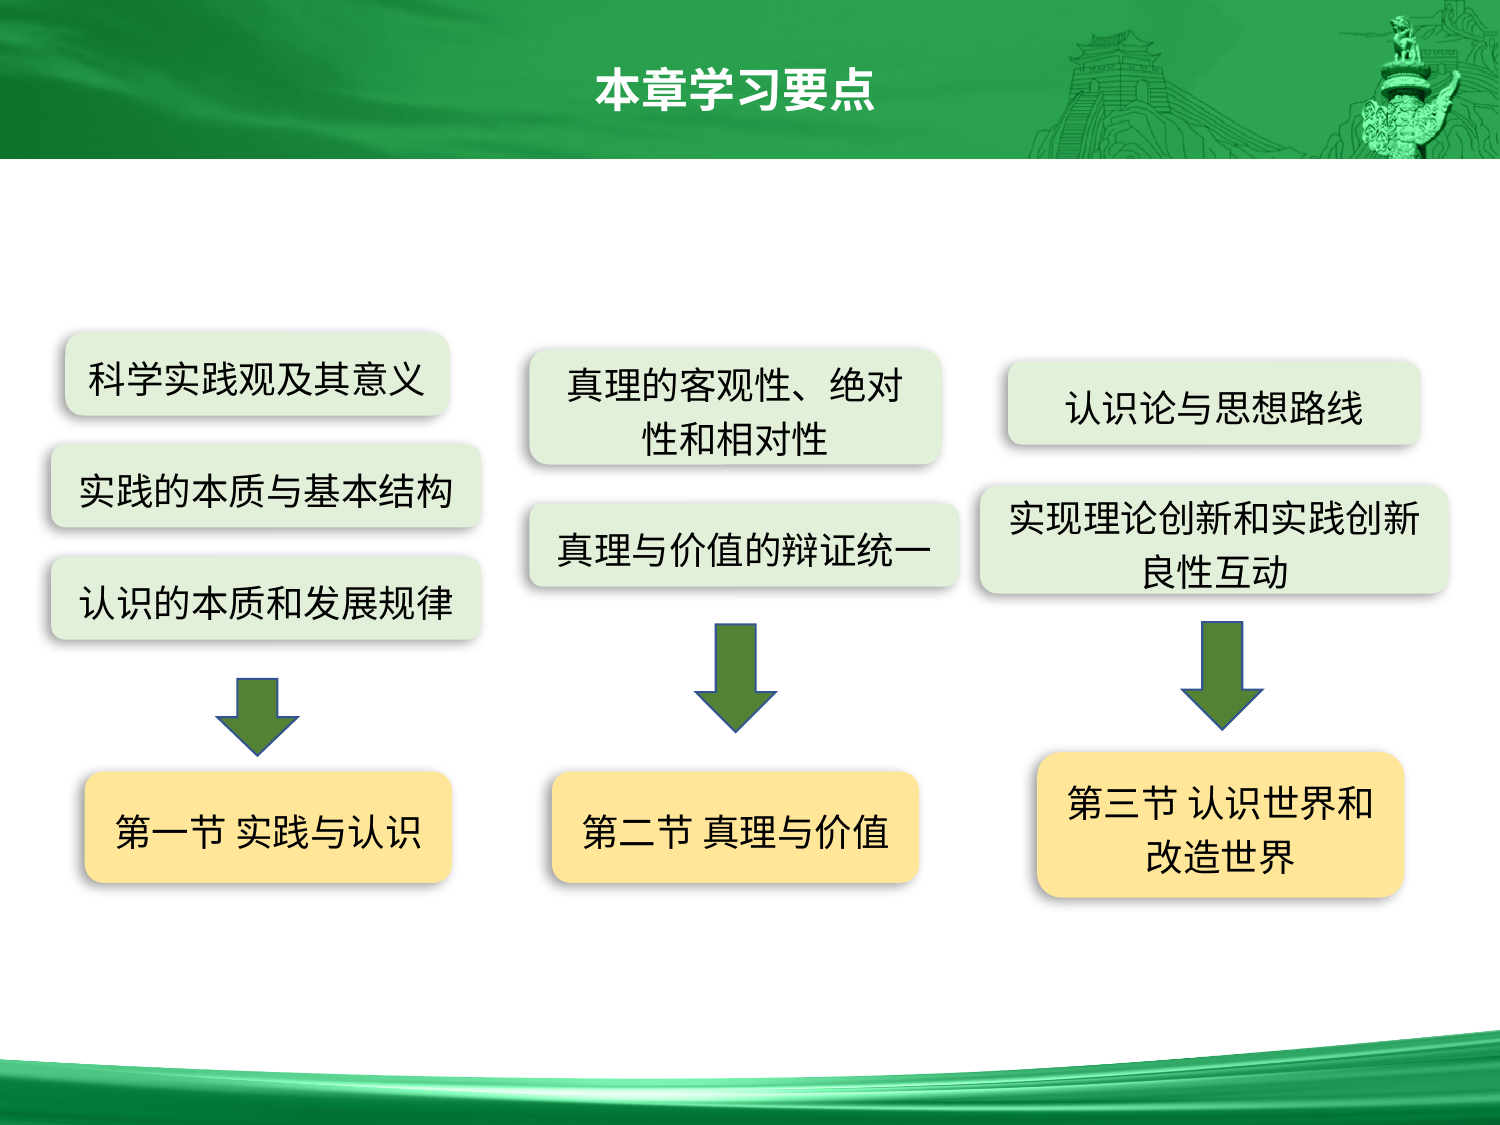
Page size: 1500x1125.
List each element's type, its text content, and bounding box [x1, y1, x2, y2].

text_box 第一节 实践与认识 [83, 770, 453, 884]
text_box 第二节 真理与价值 [550, 770, 921, 884]
text_box 本章学习要点 [224, 53, 1247, 125]
text_box 实现理论创新和实践创新良性互动 [978, 484, 1450, 595]
text_box 认识的本质和发展规律 [50, 555, 483, 641]
text_box [214, 677, 301, 758]
picture [0, 1027, 1500, 1125]
text_box 第三节 认识世界和改造世界 [1036, 751, 1406, 899]
text_box 认识论与思想路线 [1007, 360, 1422, 446]
text_box [1179, 621, 1265, 732]
text_box 真理与价值的辩证统一 [528, 502, 961, 588]
text_box [693, 623, 779, 734]
text_box 实践的本质与基本结构 [50, 443, 483, 529]
picture [0, 0, 1500, 159]
text_box 科学实践观及其意义 [64, 331, 451, 417]
text_box 真理的客观性、绝对性和相对性 [528, 348, 943, 466]
